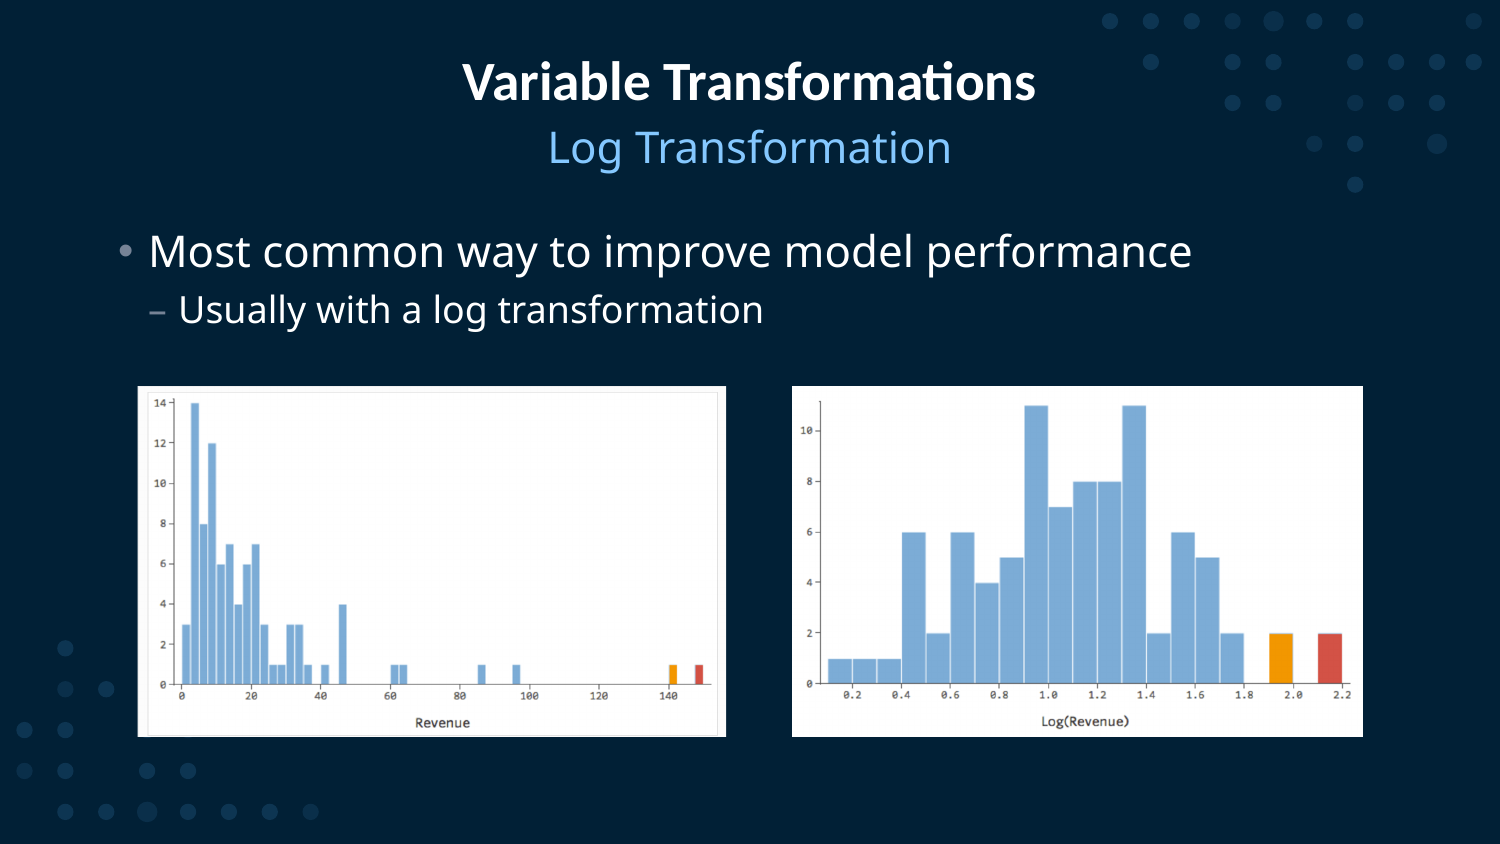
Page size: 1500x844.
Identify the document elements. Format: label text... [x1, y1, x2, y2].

list Most common way to improve model performance Usually with a log transformation [103, 224, 1397, 358]
title Variable Transformations [103, 44, 1397, 120]
list Log Transformation [103, 120, 1397, 196]
picture [792, 386, 1363, 737]
picture [137, 386, 727, 737]
